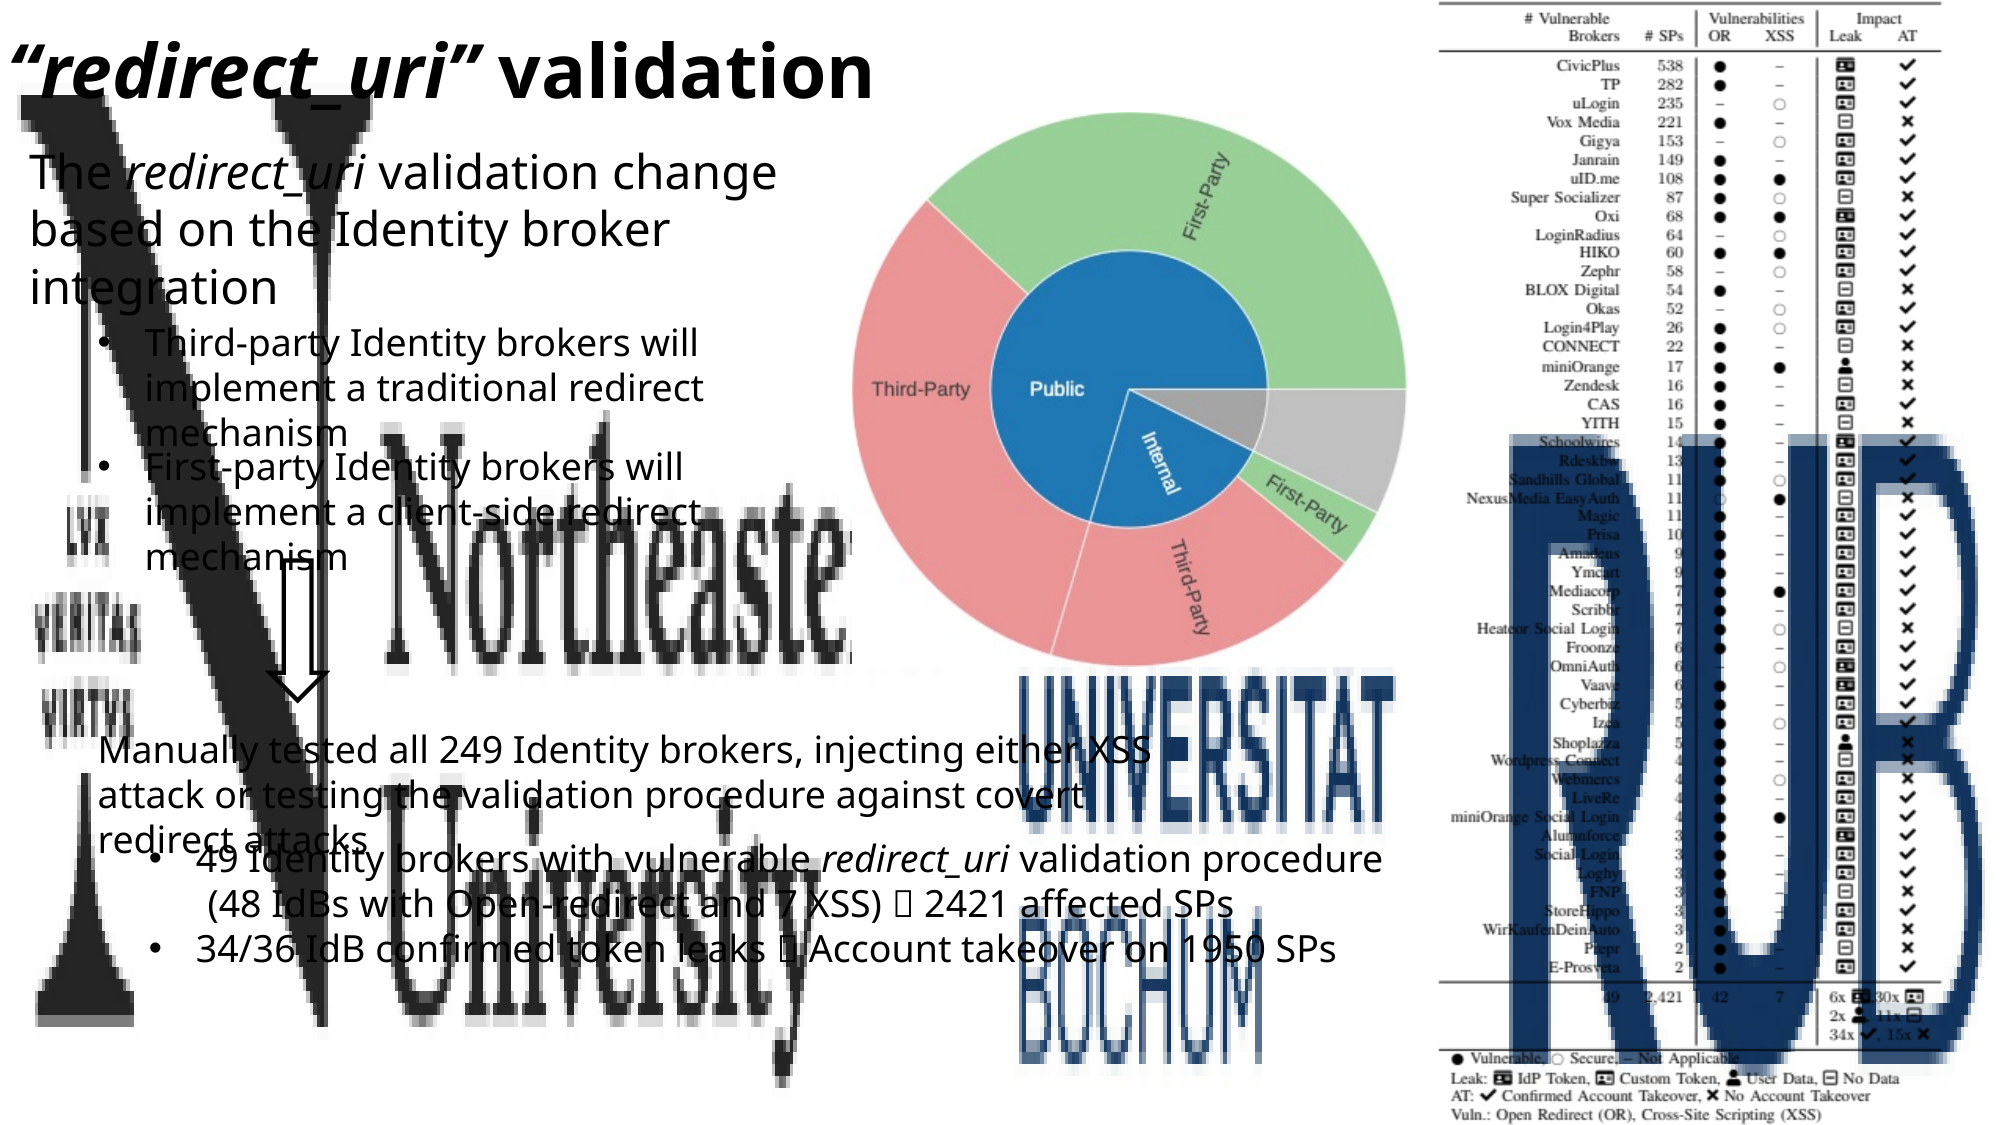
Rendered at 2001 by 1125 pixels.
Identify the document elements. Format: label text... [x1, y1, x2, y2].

text_box The redirect_uri validation change based on the Identity broker integration [14, 133, 852, 322]
text_box [266, 558, 330, 703]
picture [852, 112, 1408, 667]
text_box Third-party Identity brokers will implement a traditional redirect mechanism [82, 311, 852, 435]
text_box 49 Identity brokers with vulnerable redirect_uri validation procedure (48 IdBs with Open-redirect and 7 XSS)  2421 affected SPs 34/36 IdB confirmed token leaks  Account takeover on 1950 SPs [134, 827, 1436, 978]
text_box “redirect_uri” validation [0, 16, 892, 121]
picture [1436, 0, 1948, 1125]
text_box Manually tested all 249 Identity brokers, injecting either XSS attack or testing the validation procedure against covert redirect attacks [82, 718, 1210, 869]
text_box First-party Identity brokers will implement a client-side redirect mechanism [82, 435, 852, 586]
